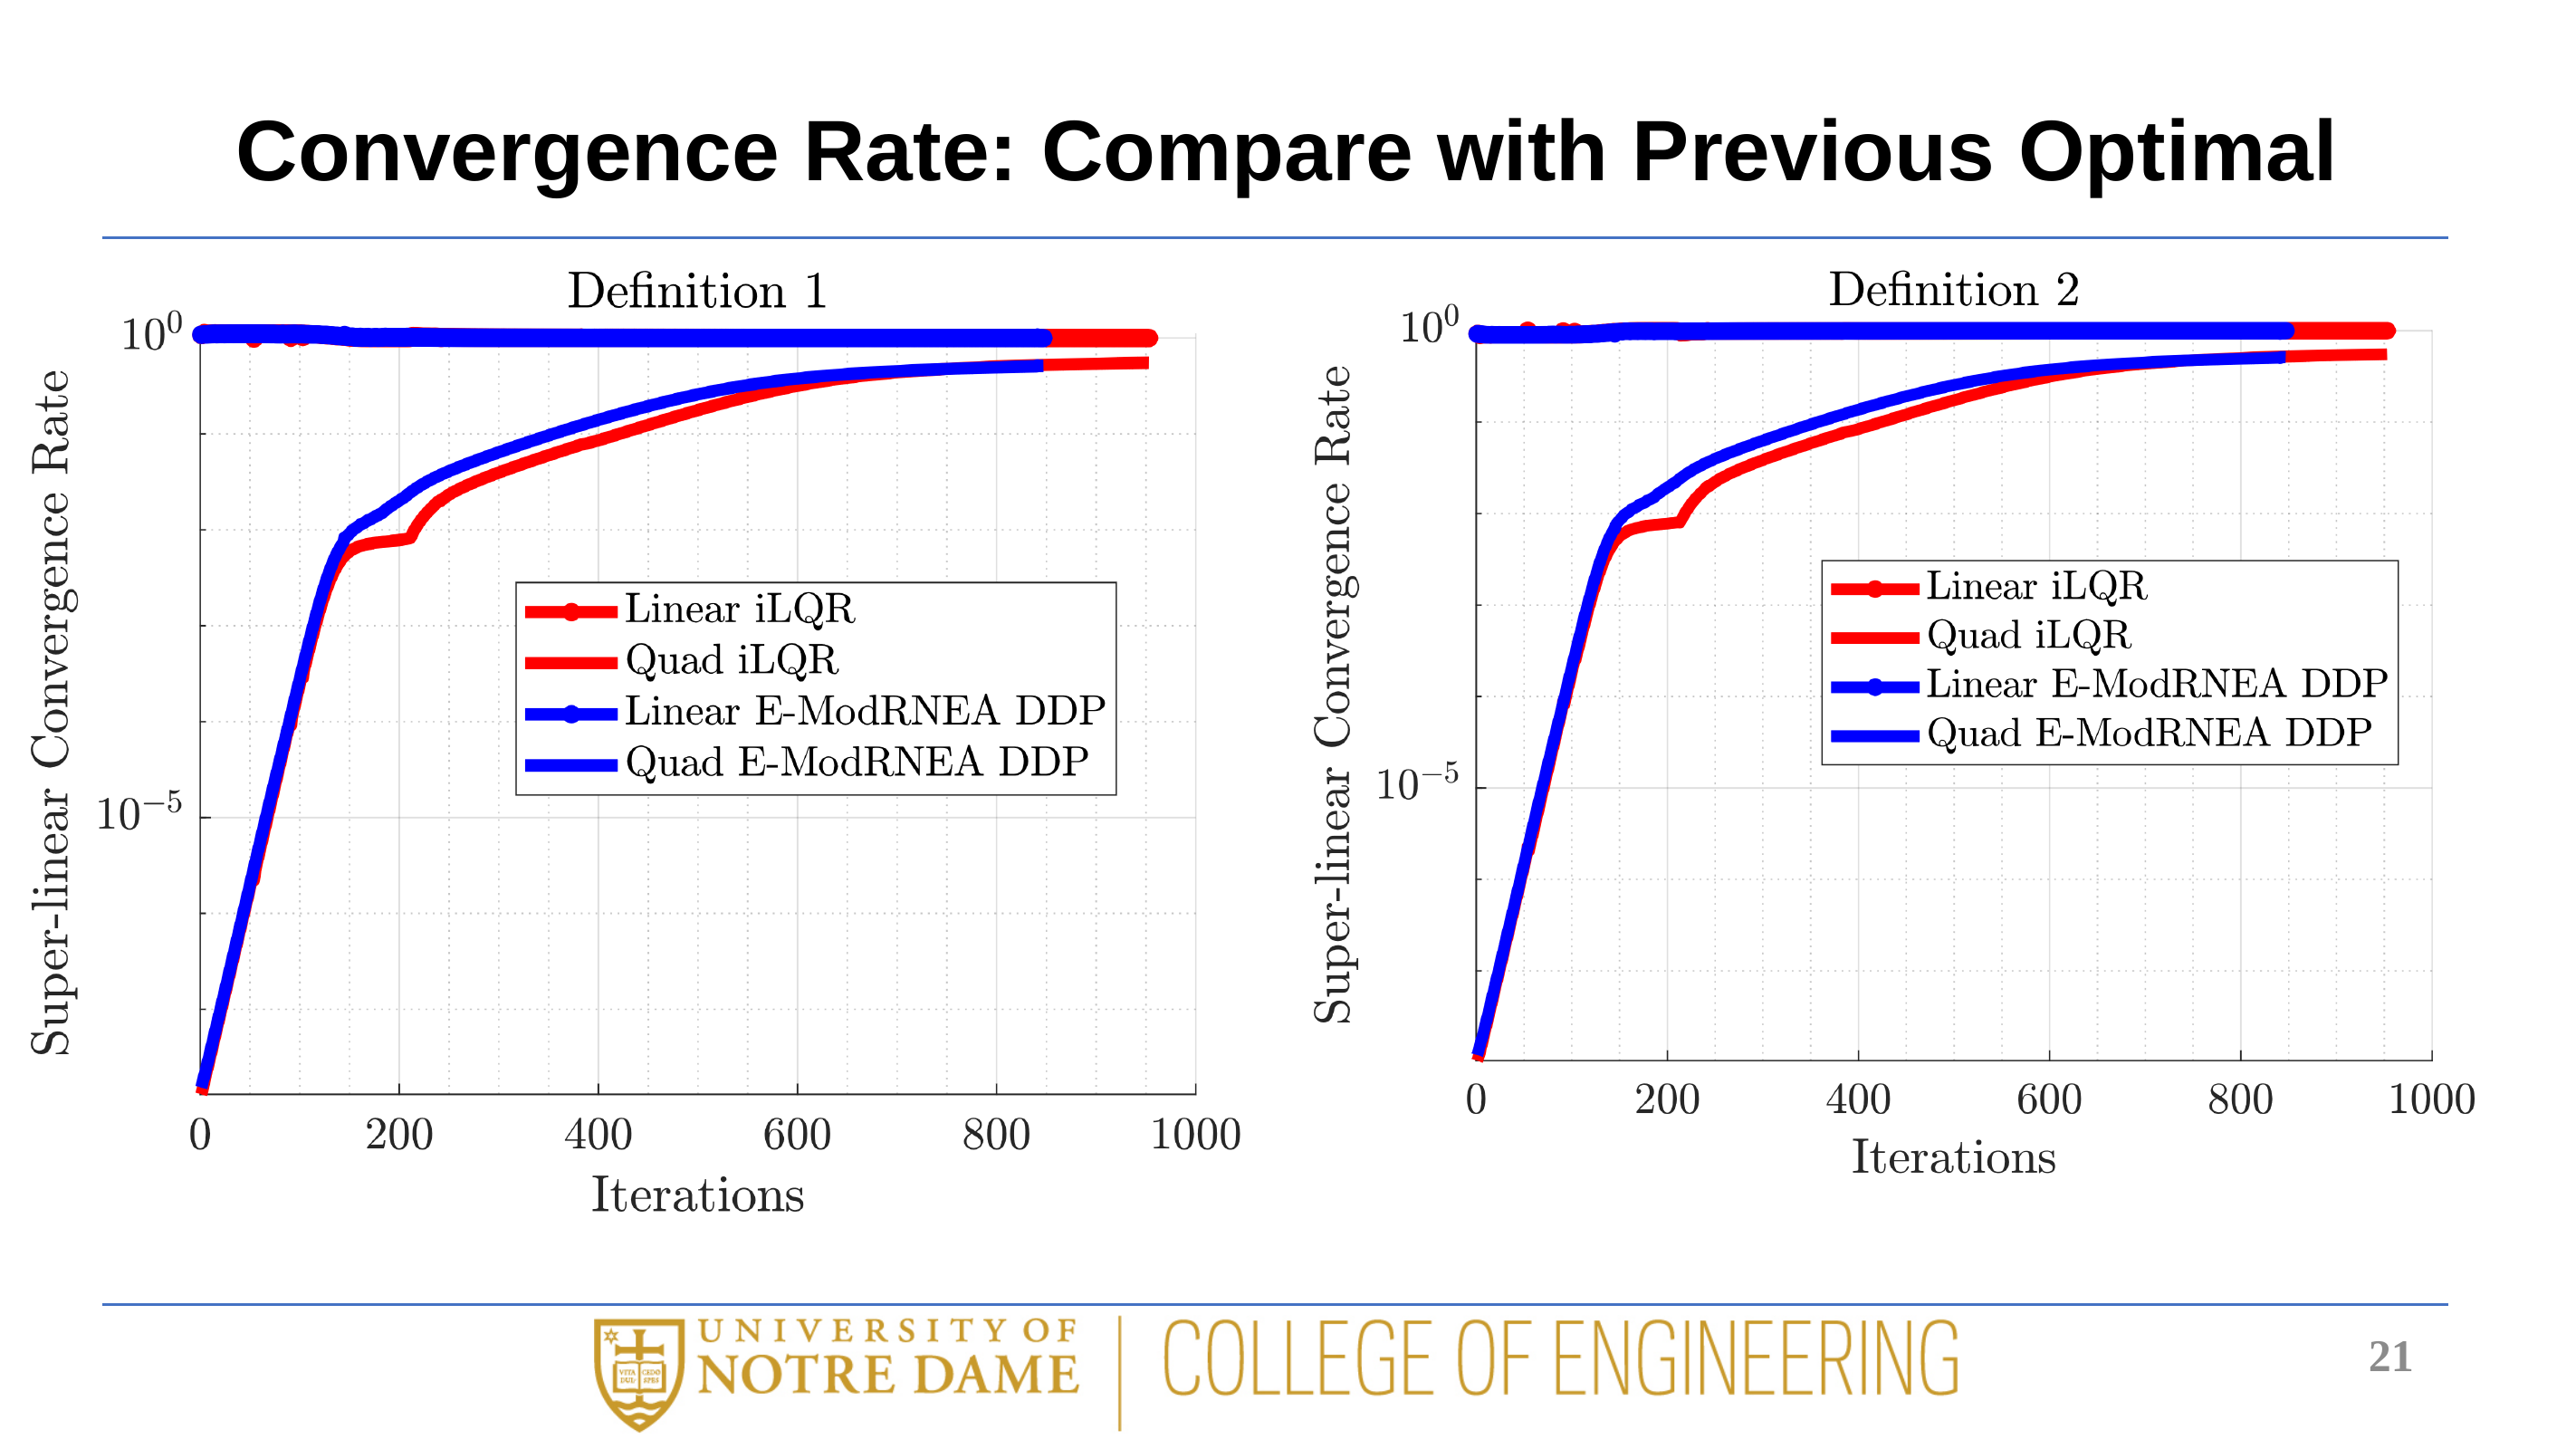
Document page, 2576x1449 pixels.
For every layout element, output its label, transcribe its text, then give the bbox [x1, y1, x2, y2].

picture [594, 1315, 1958, 1434]
title Convergence Rate: Compare with Previous Optimal [177, 81, 2399, 225]
slide_number 21 [1985, 1315, 2428, 1393]
picture [24, 259, 1268, 1229]
picture [1307, 259, 2511, 1190]
